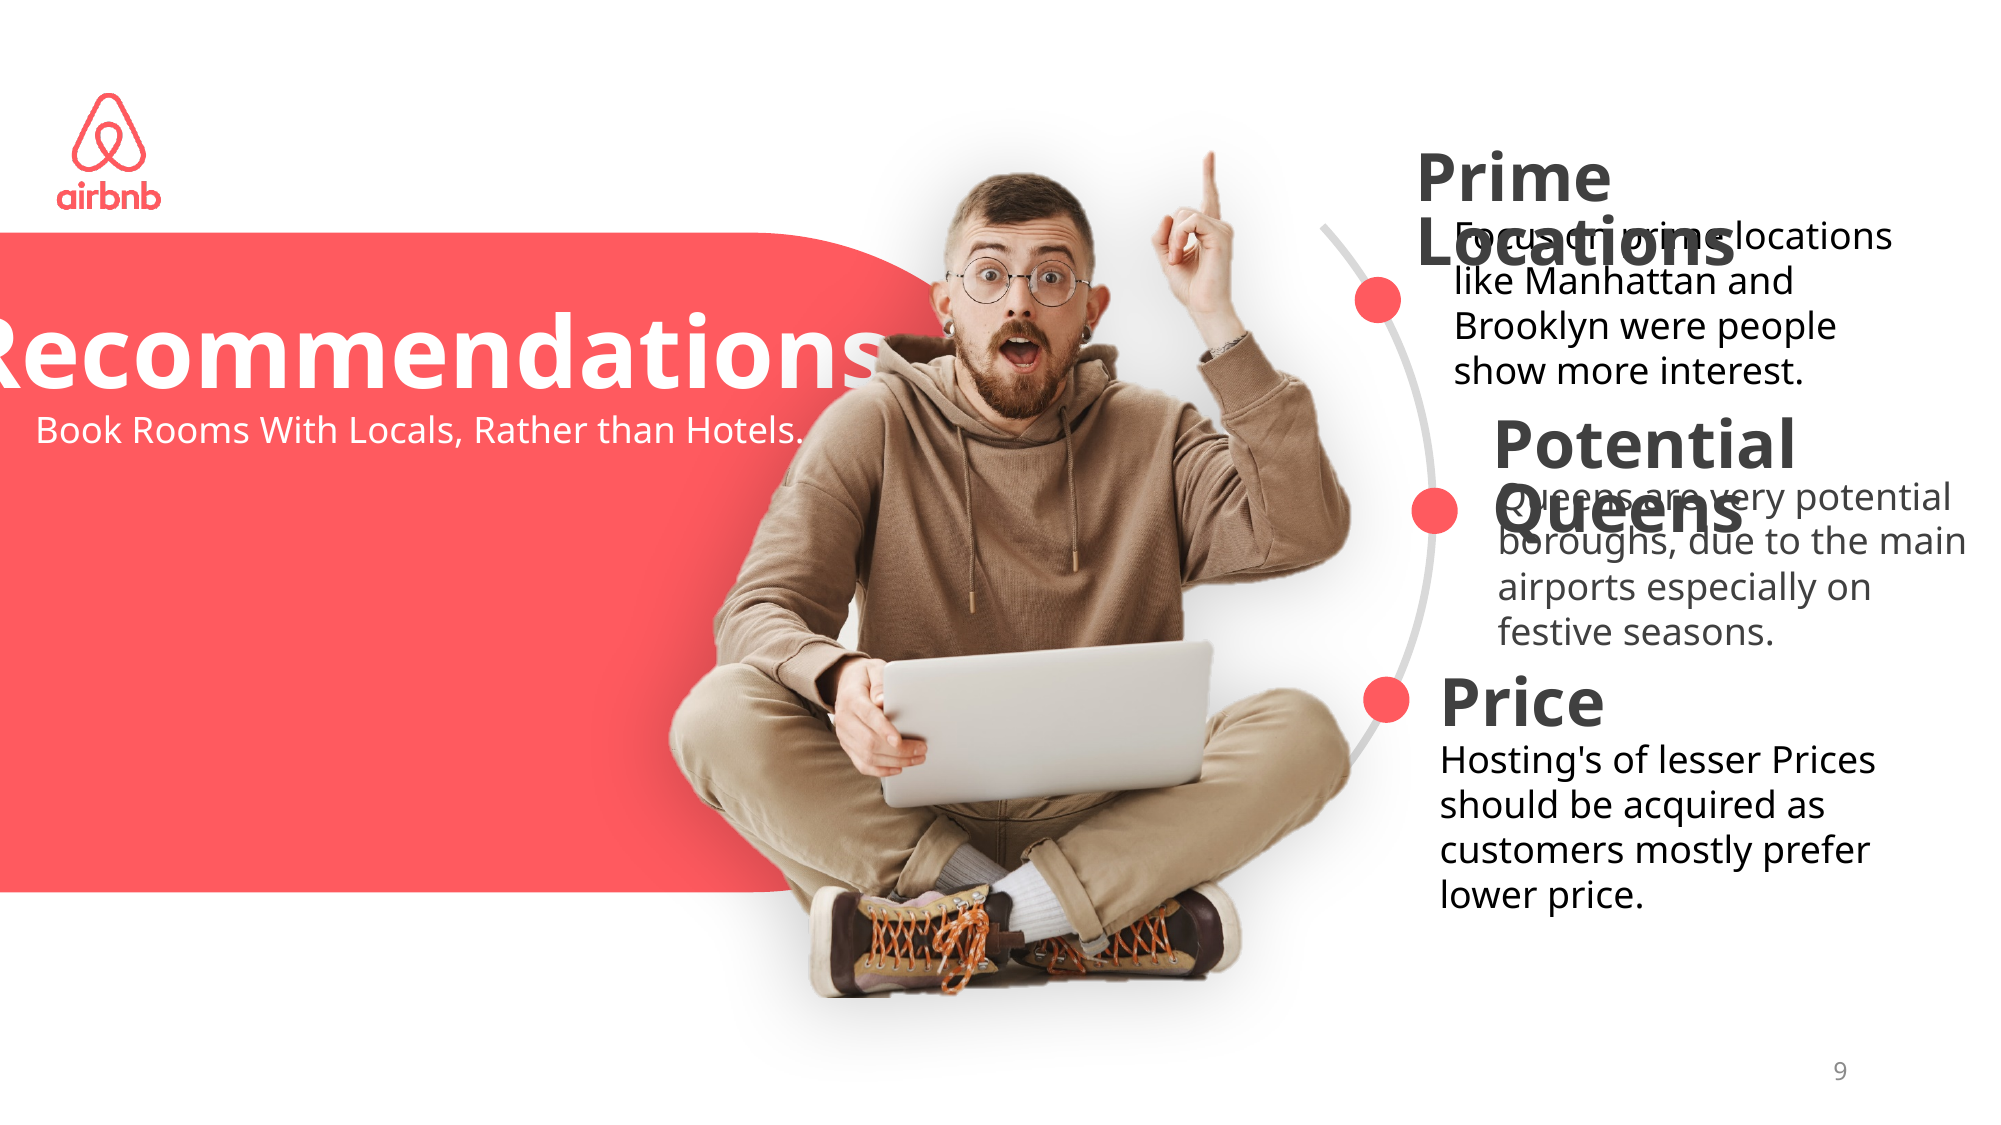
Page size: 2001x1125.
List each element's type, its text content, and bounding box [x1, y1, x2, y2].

text_box [0, 417, 588, 894]
slide_number 9 [1412, 1042, 1863, 1103]
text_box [588, 88, 2000, 933]
text_box Book Rooms With Locals, Rather than Hotels. [20, 404, 588, 485]
text_box Recommendations [0, 281, 588, 417]
picture [53, 91, 163, 211]
text_box [0, 231, 588, 281]
picture [662, 147, 1402, 998]
